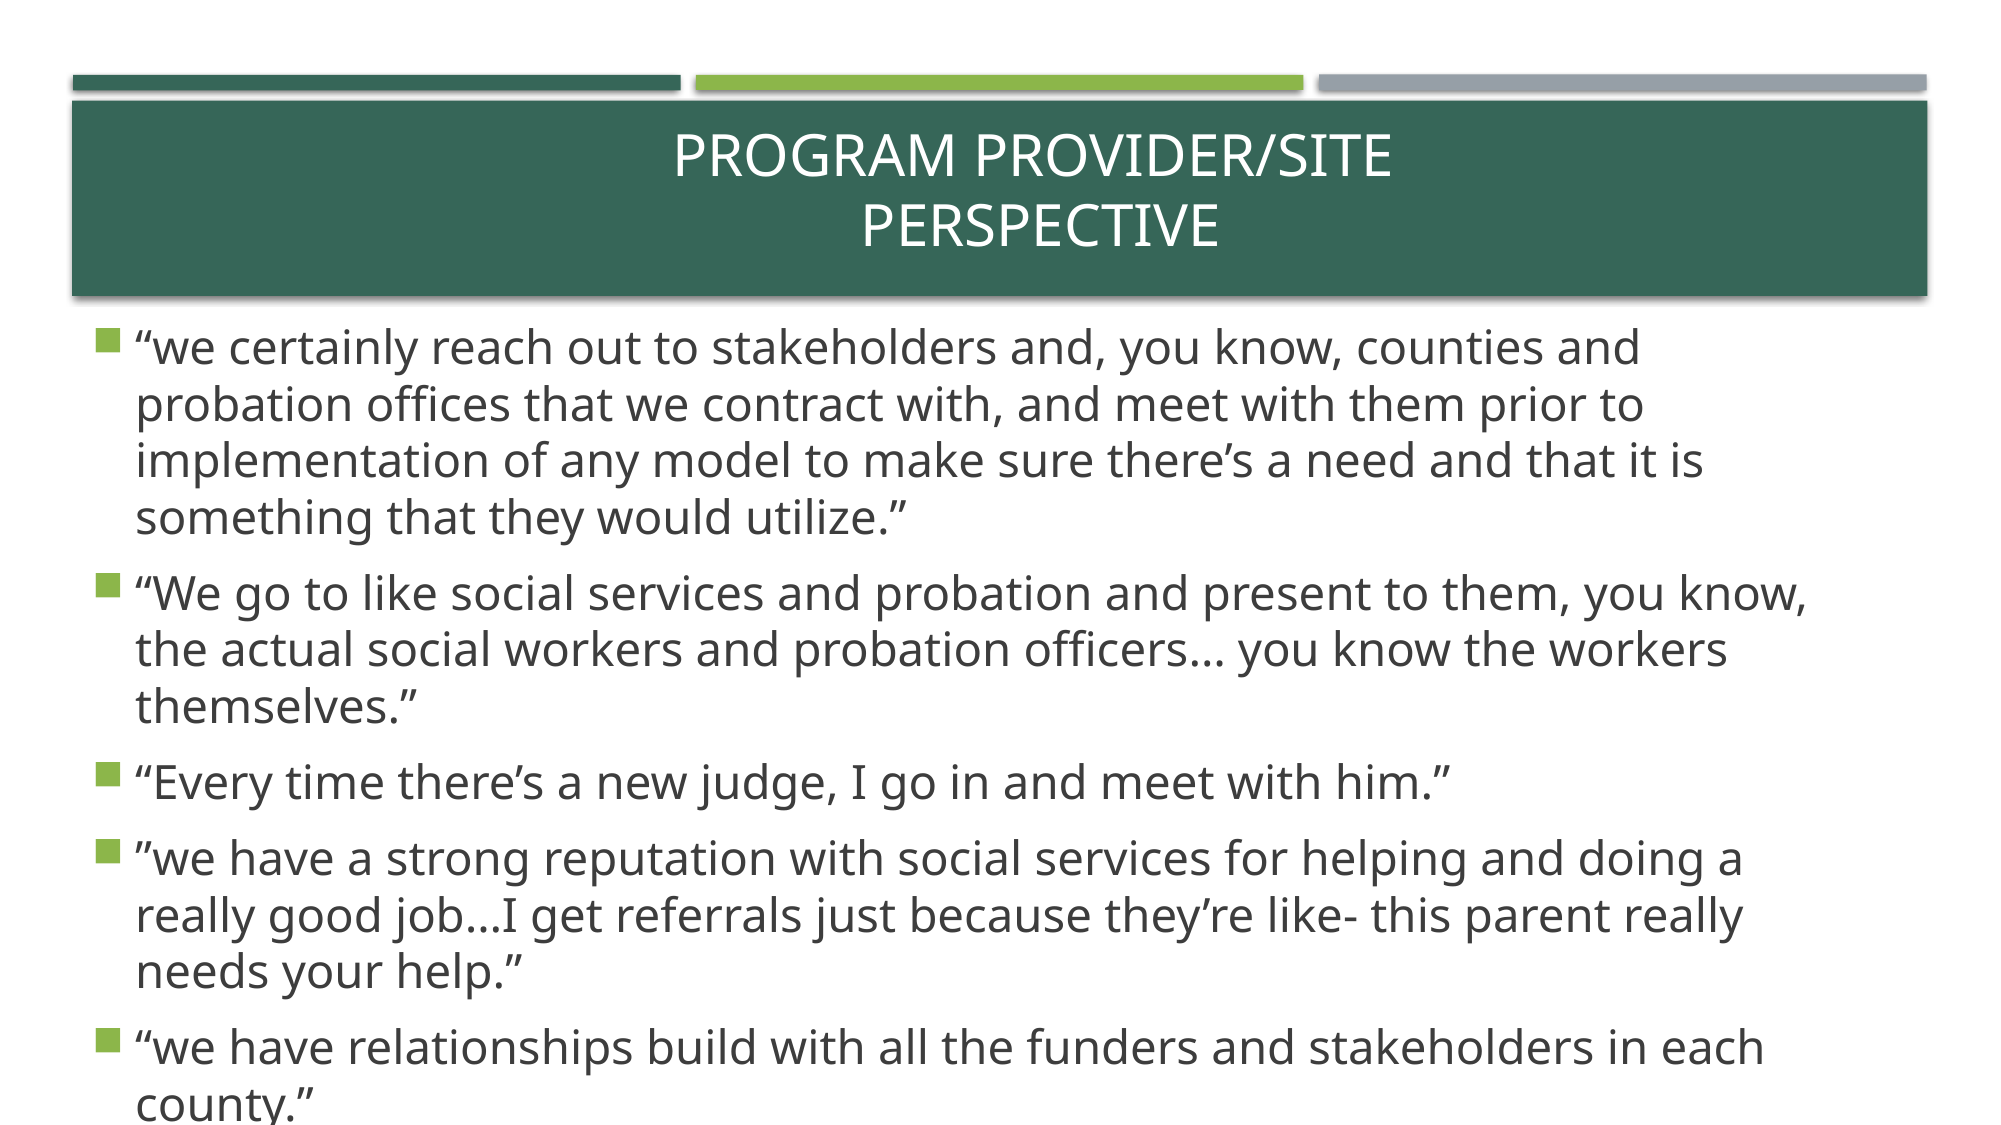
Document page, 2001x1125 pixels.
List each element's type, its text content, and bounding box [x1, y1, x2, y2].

title Program Provider/Site Perspective [450, 99, 1616, 266]
list “we certainly reach out to stakeholders and, you know, counties and probation offices that we contract with, and meet with them prior to implementation of any model to make sure there’s a need and that it is something that they would utilize.” “We go to like social services and probation and present to them, you know, the actual social workers and probation officers… you know the workers themselves.” “Every time there’s a new judge, I go in and meet with him.” ”we have a strong reputation with social services for helping and doing a really good job…I get referrals just because they’re like- this parent really needs your help.” “we have relationships build with all the funders and stakeholders in each county.” [76, 310, 1886, 1125]
